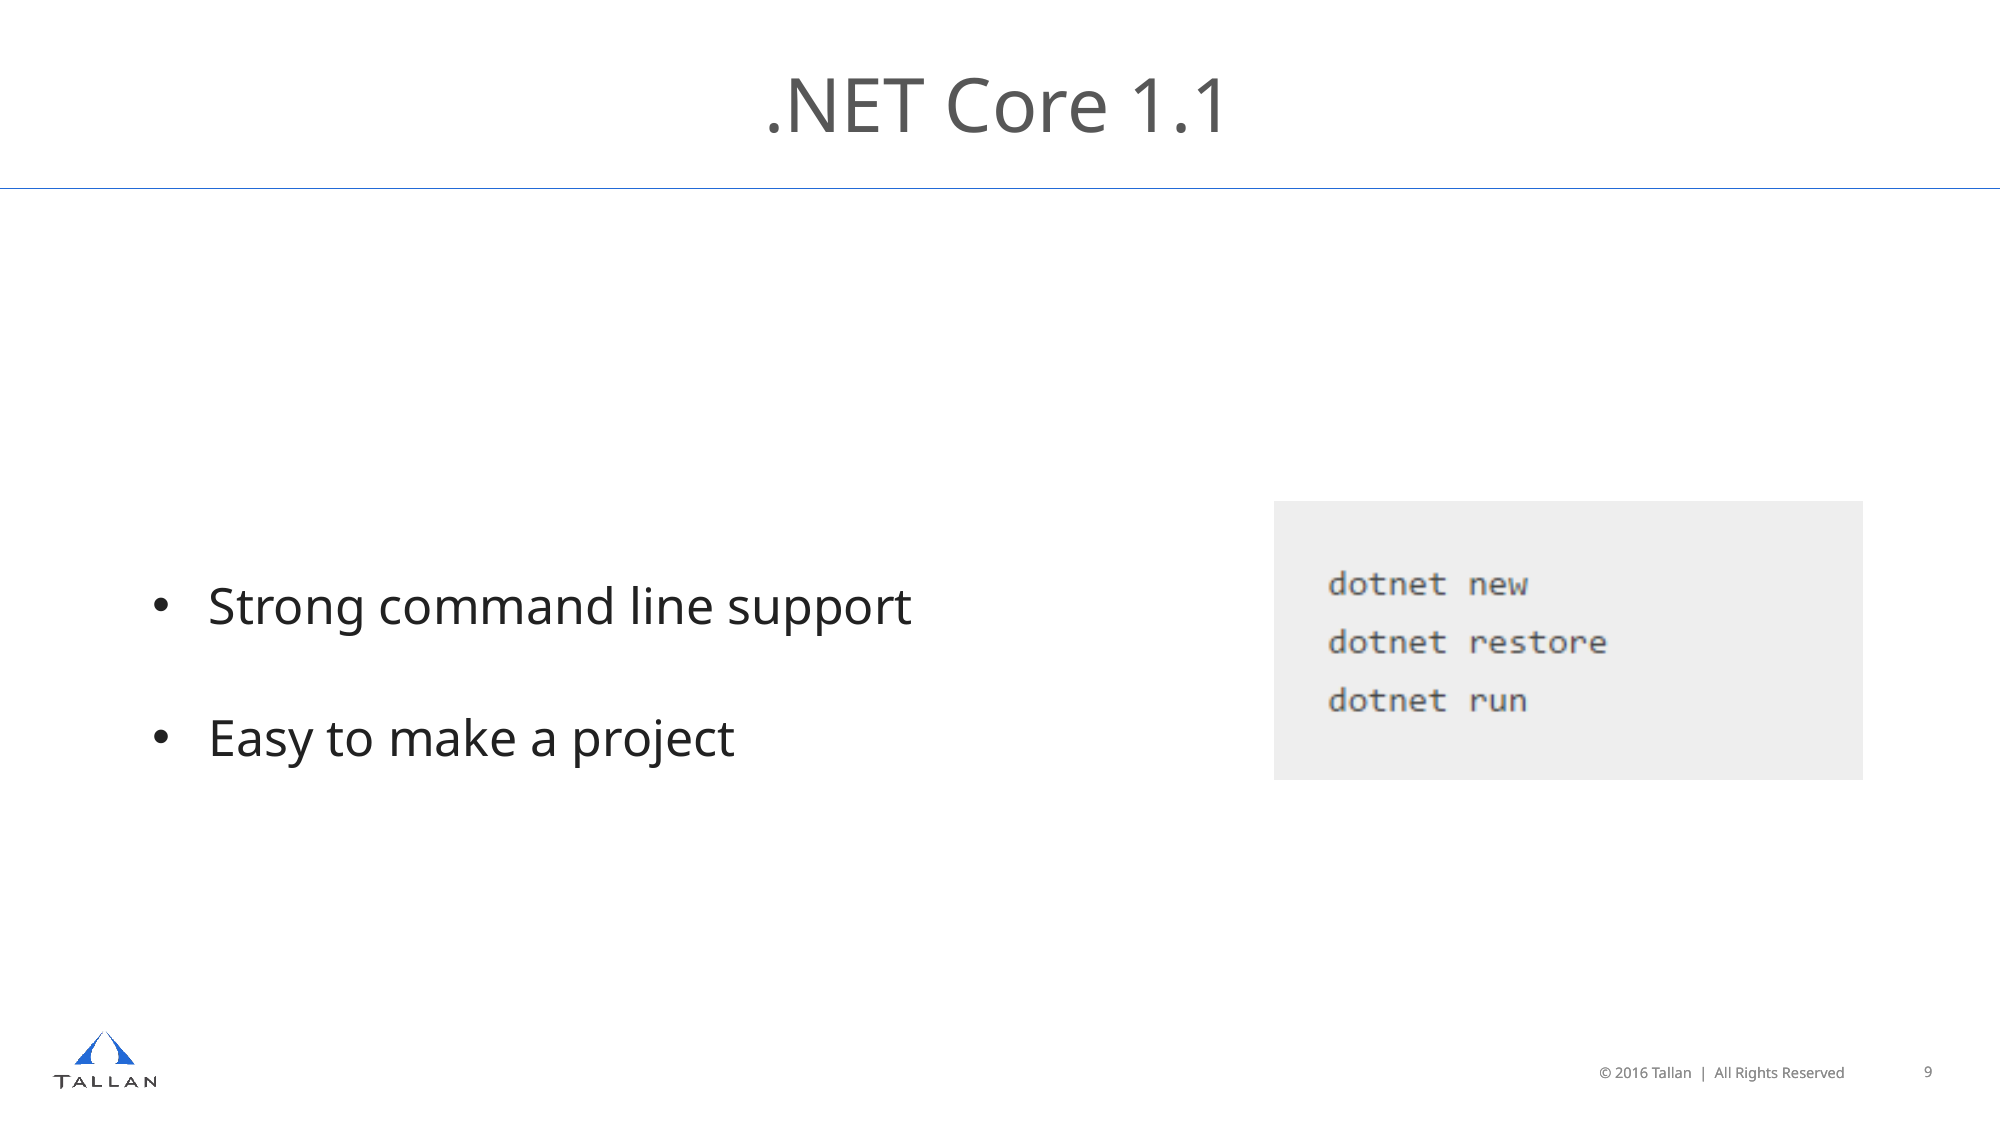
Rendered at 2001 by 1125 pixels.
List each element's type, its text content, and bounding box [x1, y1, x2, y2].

title .NET Core 1.1 [137, 59, 1863, 167]
picture [52, 1031, 156, 1089]
list Strong command line support Easy to make a project [137, 317, 1184, 964]
picture [1274, 501, 1863, 780]
